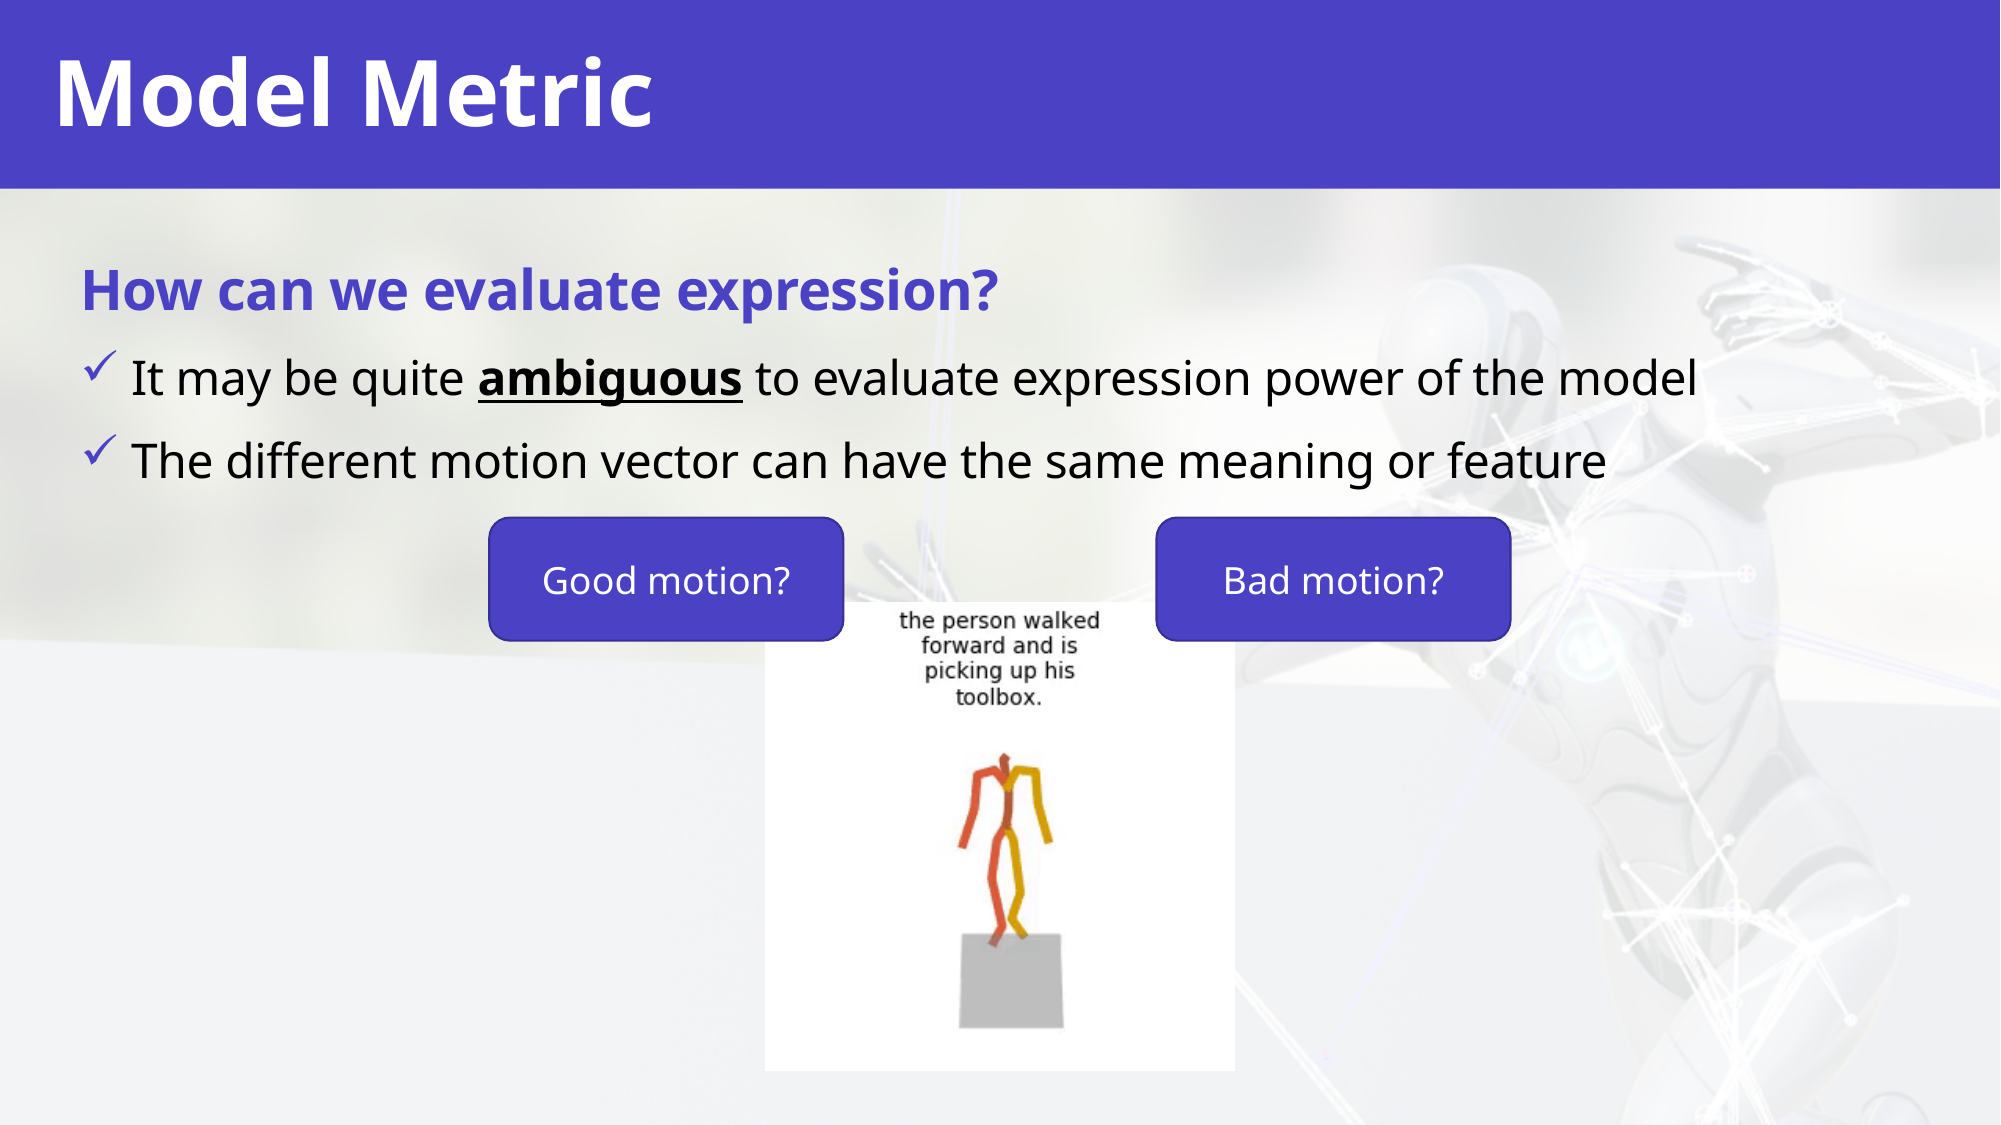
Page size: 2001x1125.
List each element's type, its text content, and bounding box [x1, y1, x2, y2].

text_box Good motion? [488, 516, 845, 642]
text_box How can we evaluate expression? It may be quite ambiguous to evaluate expression power of the model The different motion vector can have the same meaning or feature [65, 240, 1750, 552]
picture [765, 602, 1235, 1071]
text_box Bad motion? [1155, 516, 1512, 642]
title Model Metric [37, 26, 1584, 153]
